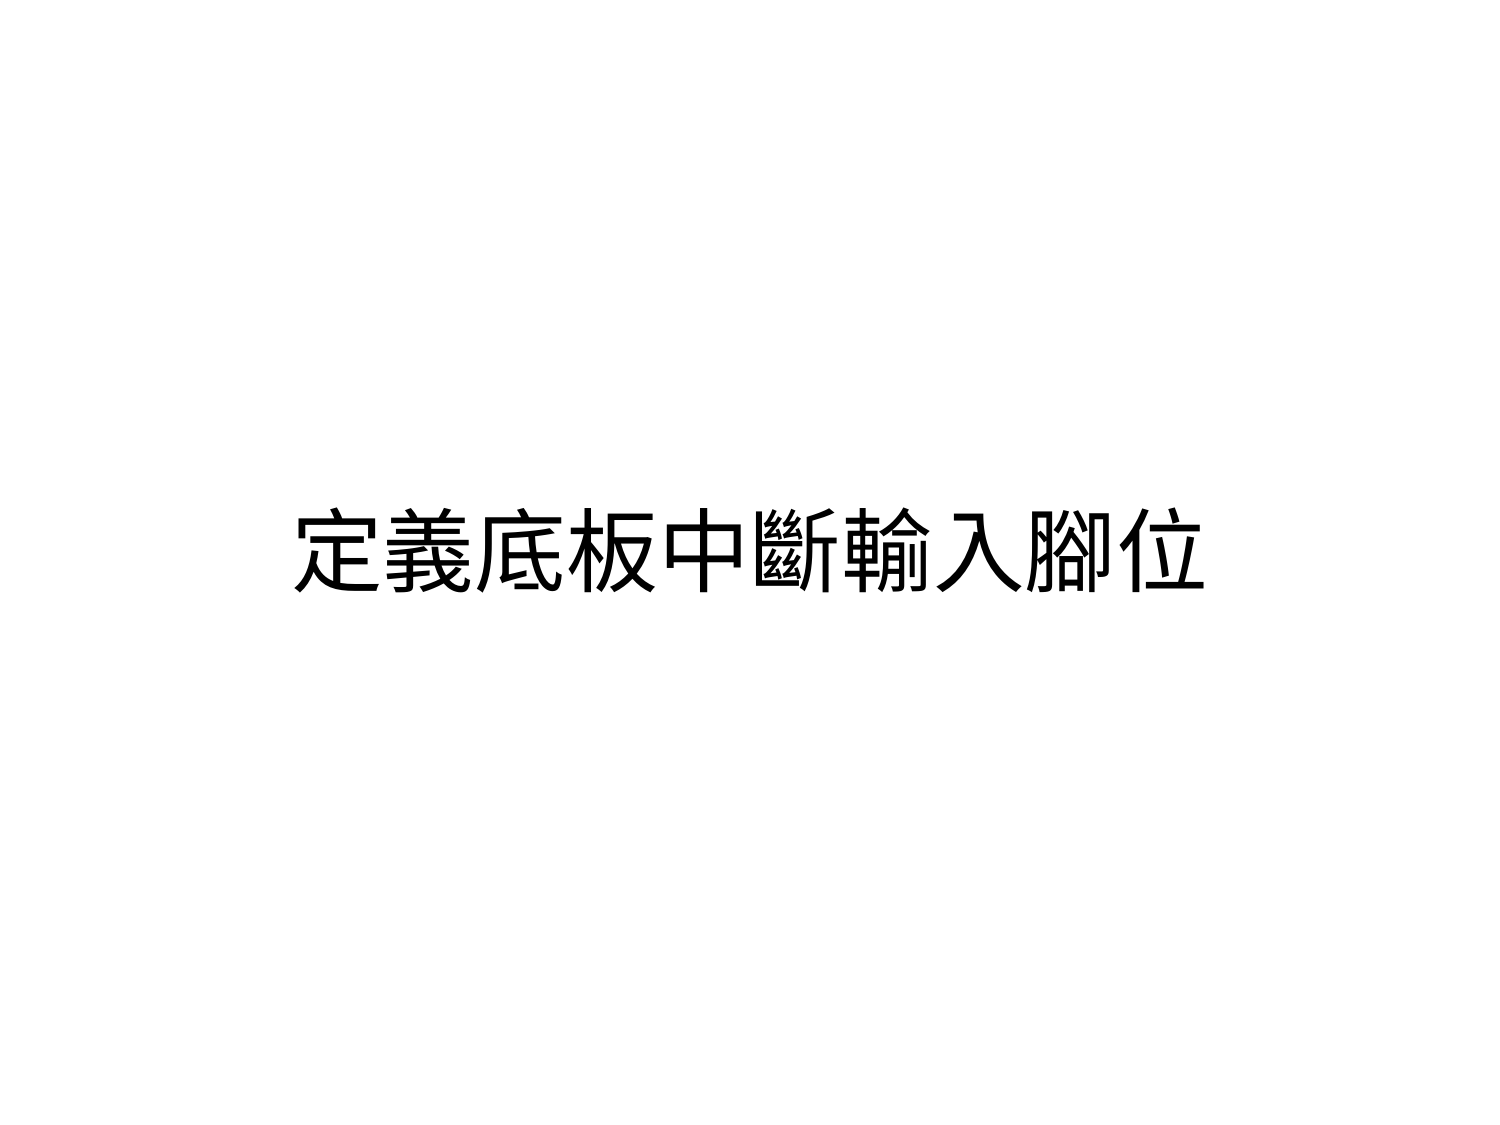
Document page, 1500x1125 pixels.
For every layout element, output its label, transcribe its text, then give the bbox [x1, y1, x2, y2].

title 定義底板中斷輸入腳位 [103, 466, 1397, 630]
